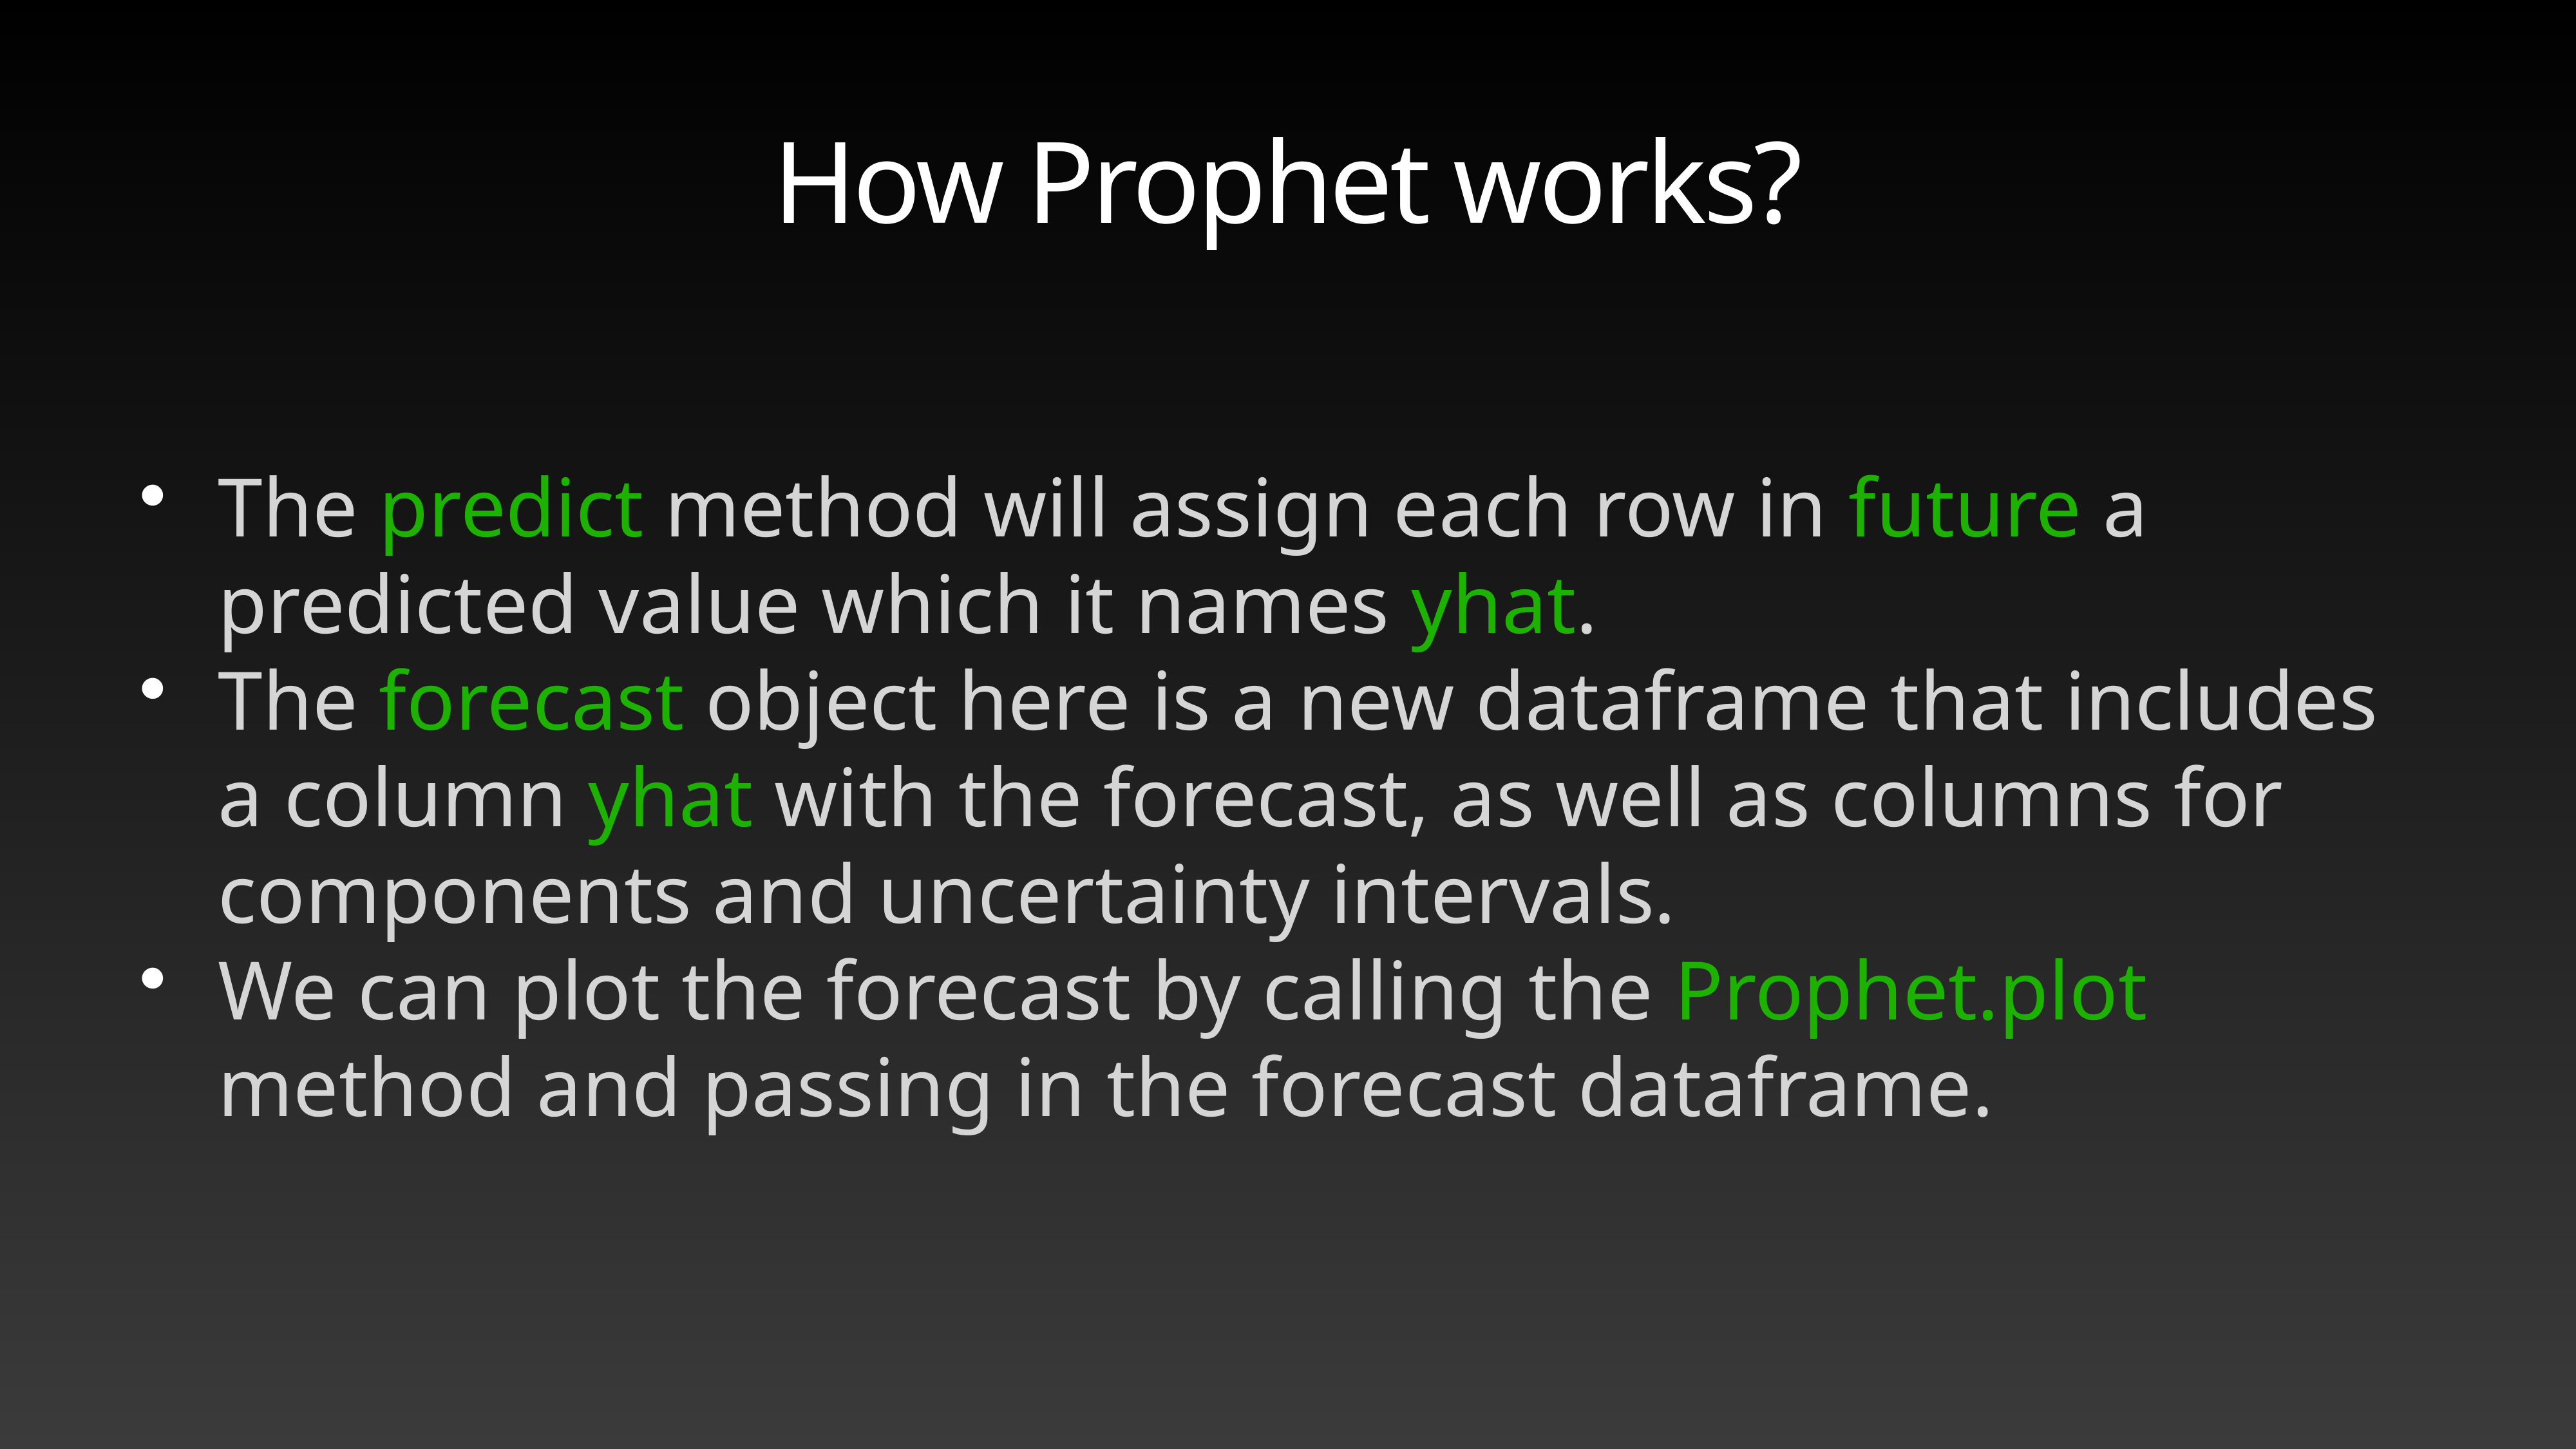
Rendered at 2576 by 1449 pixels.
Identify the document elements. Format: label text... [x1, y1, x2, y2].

list The predict method will assign each row in future a predicted value which it names yhat. The forecast object here is a new dataframe that includes a column yhat with the forecast, as well as columns for components and uncertainty intervals. We can plot the forecast by calling the Prophet.plot method and passing in the forecast dataframe. [133, 450, 2443, 1342]
title How Prophet works? [133, 85, 2443, 251]
